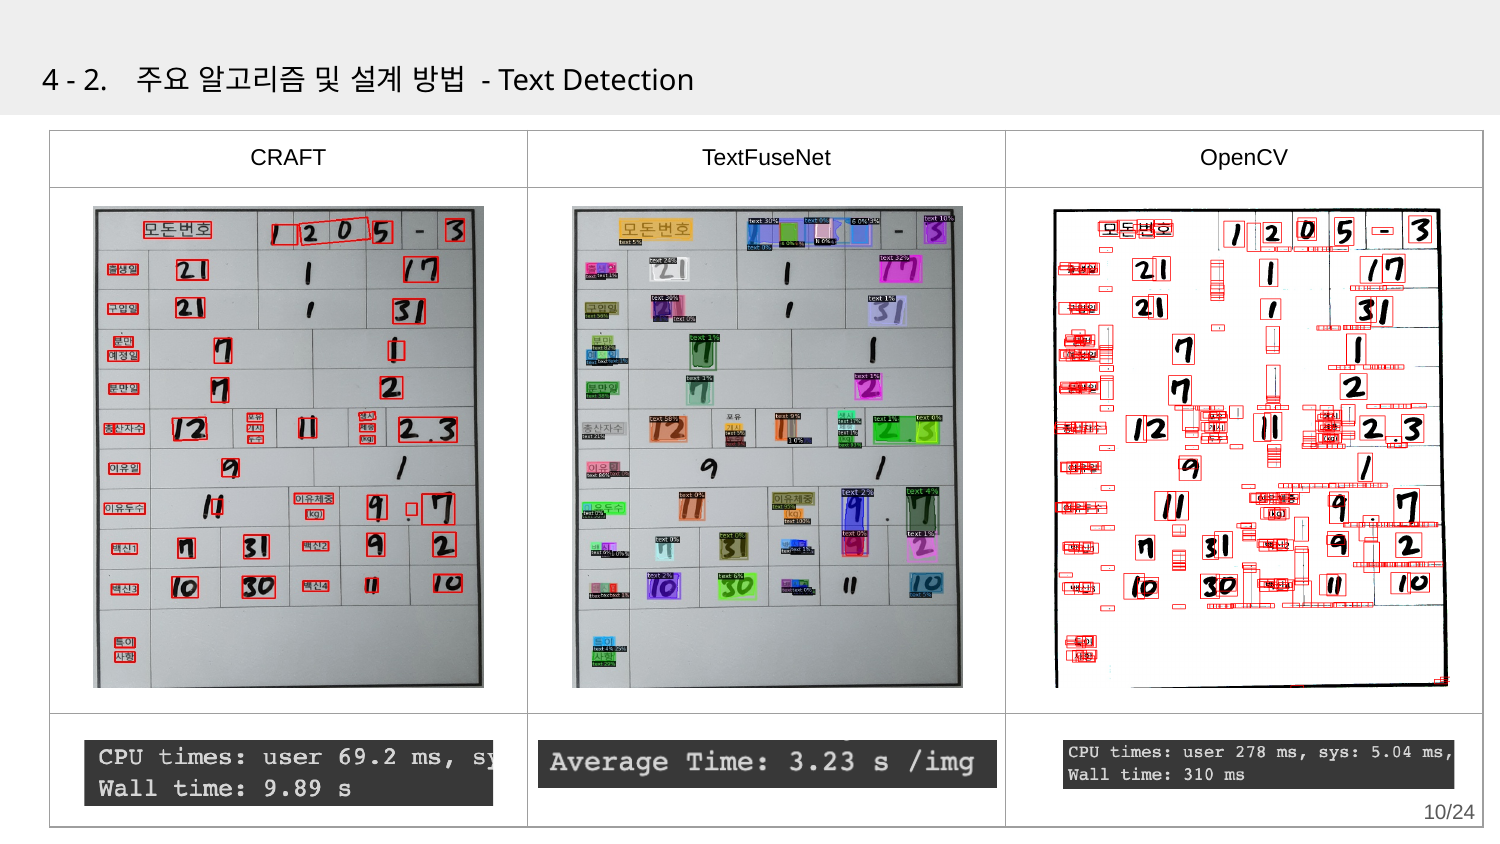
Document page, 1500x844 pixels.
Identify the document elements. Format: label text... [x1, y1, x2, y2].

picture [1051, 206, 1450, 688]
table_cell [1006, 714, 1482, 826]
picture [84, 739, 494, 806]
table_cell [50, 188, 527, 713]
table_cell [1006, 188, 1482, 713]
slide_number ‹#›/24 [1400, 780, 1491, 844]
text_box [0, 0, 1500, 114]
table_cell [528, 714, 1005, 826]
picture [572, 205, 964, 689]
table_cell [50, 714, 527, 826]
table_cell [528, 188, 1005, 713]
picture [93, 205, 485, 689]
picture [538, 740, 997, 788]
table_header OpenCV [1006, 131, 1482, 187]
title 4 - 2. 주요 알고리즘 및 설계 방법 - Text Detection [27, 20, 1425, 115]
picture [1056, 739, 1455, 789]
table_header CRAFT [50, 131, 527, 187]
table_header TextFuseNet [528, 131, 1005, 187]
